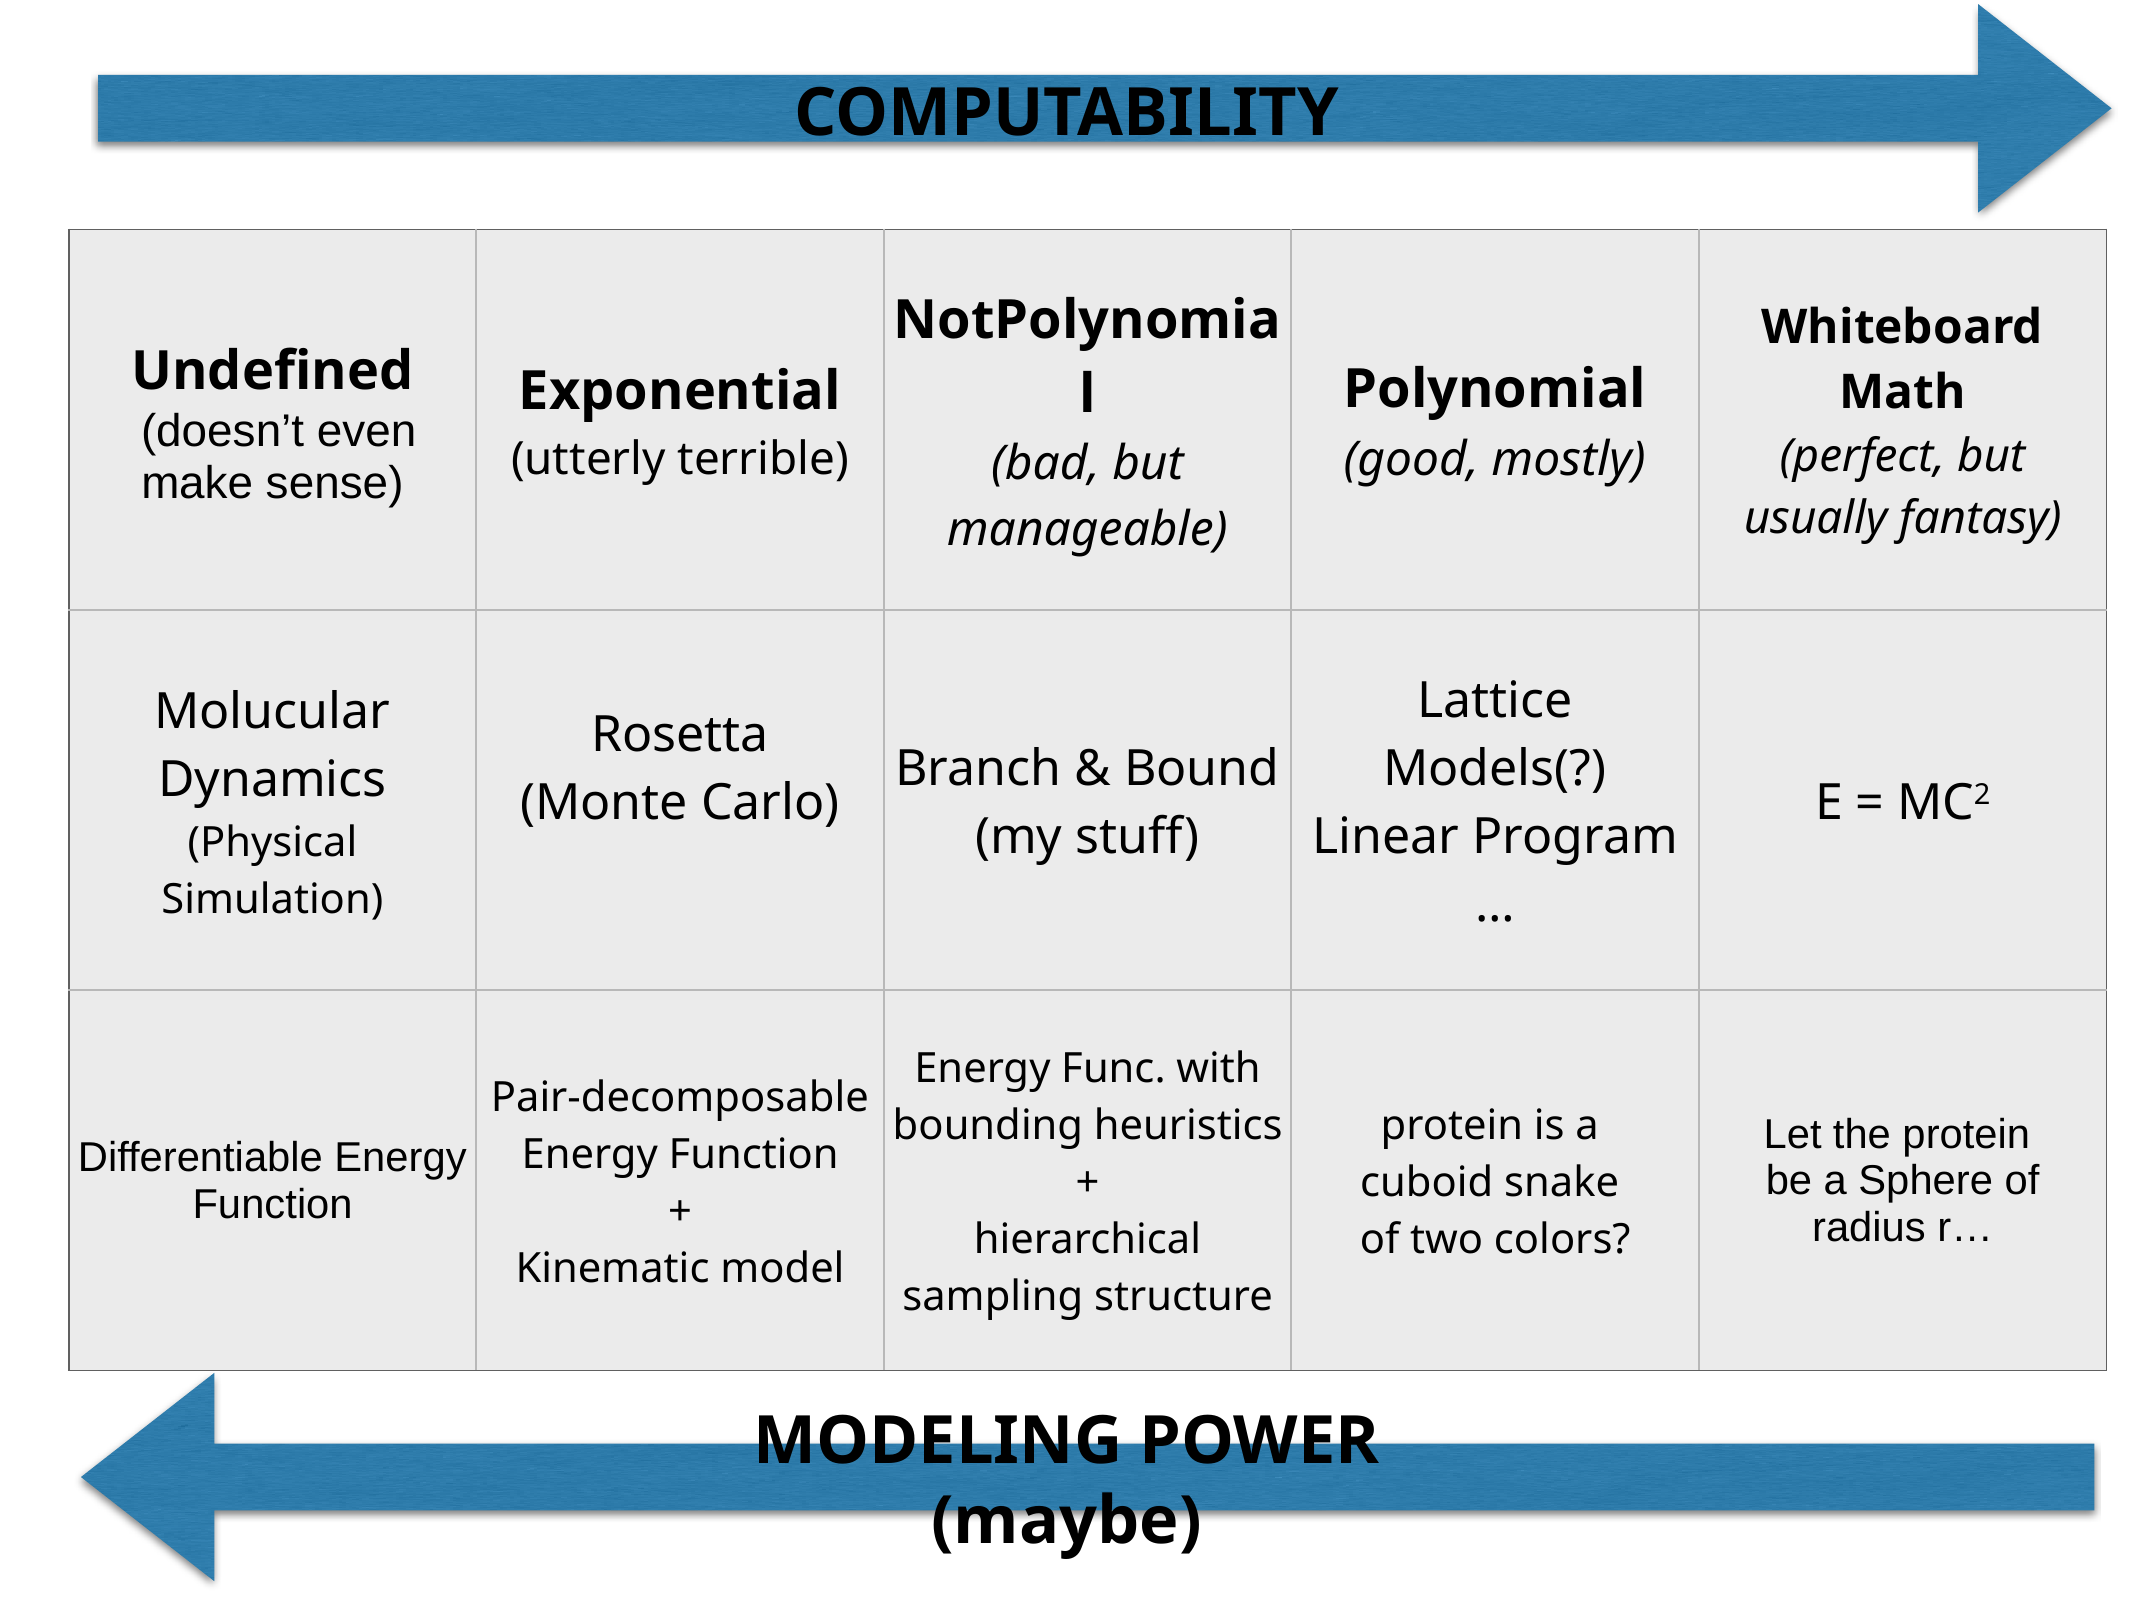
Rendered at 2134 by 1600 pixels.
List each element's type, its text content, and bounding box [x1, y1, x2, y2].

table_cell Energy Func. with bounding heuristics + hierarchical sampling structure [885, 991, 1290, 1370]
text_box [1528, 1443, 2095, 1511]
table_cell Branch & Bound (my stuff) [885, 611, 1290, 989]
table_header NotPolynomial (bad, but manageable) [885, 230, 1290, 609]
table_header Exponential (utterly terrible) [477, 230, 883, 609]
table_cell Lattice Models(?) Linear Program … [1292, 611, 1698, 989]
text_box [98, 74, 785, 142]
table_cell Molucular Dynamics (Physical Simulation) [70, 611, 475, 989]
table_cell Differentiable Energy Function [70, 991, 475, 1370]
table_cell Let the protein be a Sphere of radius r… [1700, 991, 2106, 1370]
text_box [1348, 4, 2112, 213]
text_box COMPUTABILITY [785, 60, 1348, 157]
table_cell E = MC2 [1700, 611, 2106, 989]
table_header Undefined (doesn’t even make sense) [70, 230, 475, 609]
text_box [80, 1372, 605, 1582]
table_header Whiteboard Math (perfect, but usually fantasy) [1700, 230, 2106, 609]
table_header Polynomial (good, mostly) [1292, 230, 1698, 609]
table_cell Pair-decomposable Energy Function + Kinematic model [477, 991, 883, 1370]
table_cell Rosetta (Monte Carlo) [477, 611, 883, 989]
table_cell protein is a cuboid snake of two colors? [1292, 991, 1698, 1370]
text_box MODELING POWER (maybe) [605, 1429, 1528, 1525]
